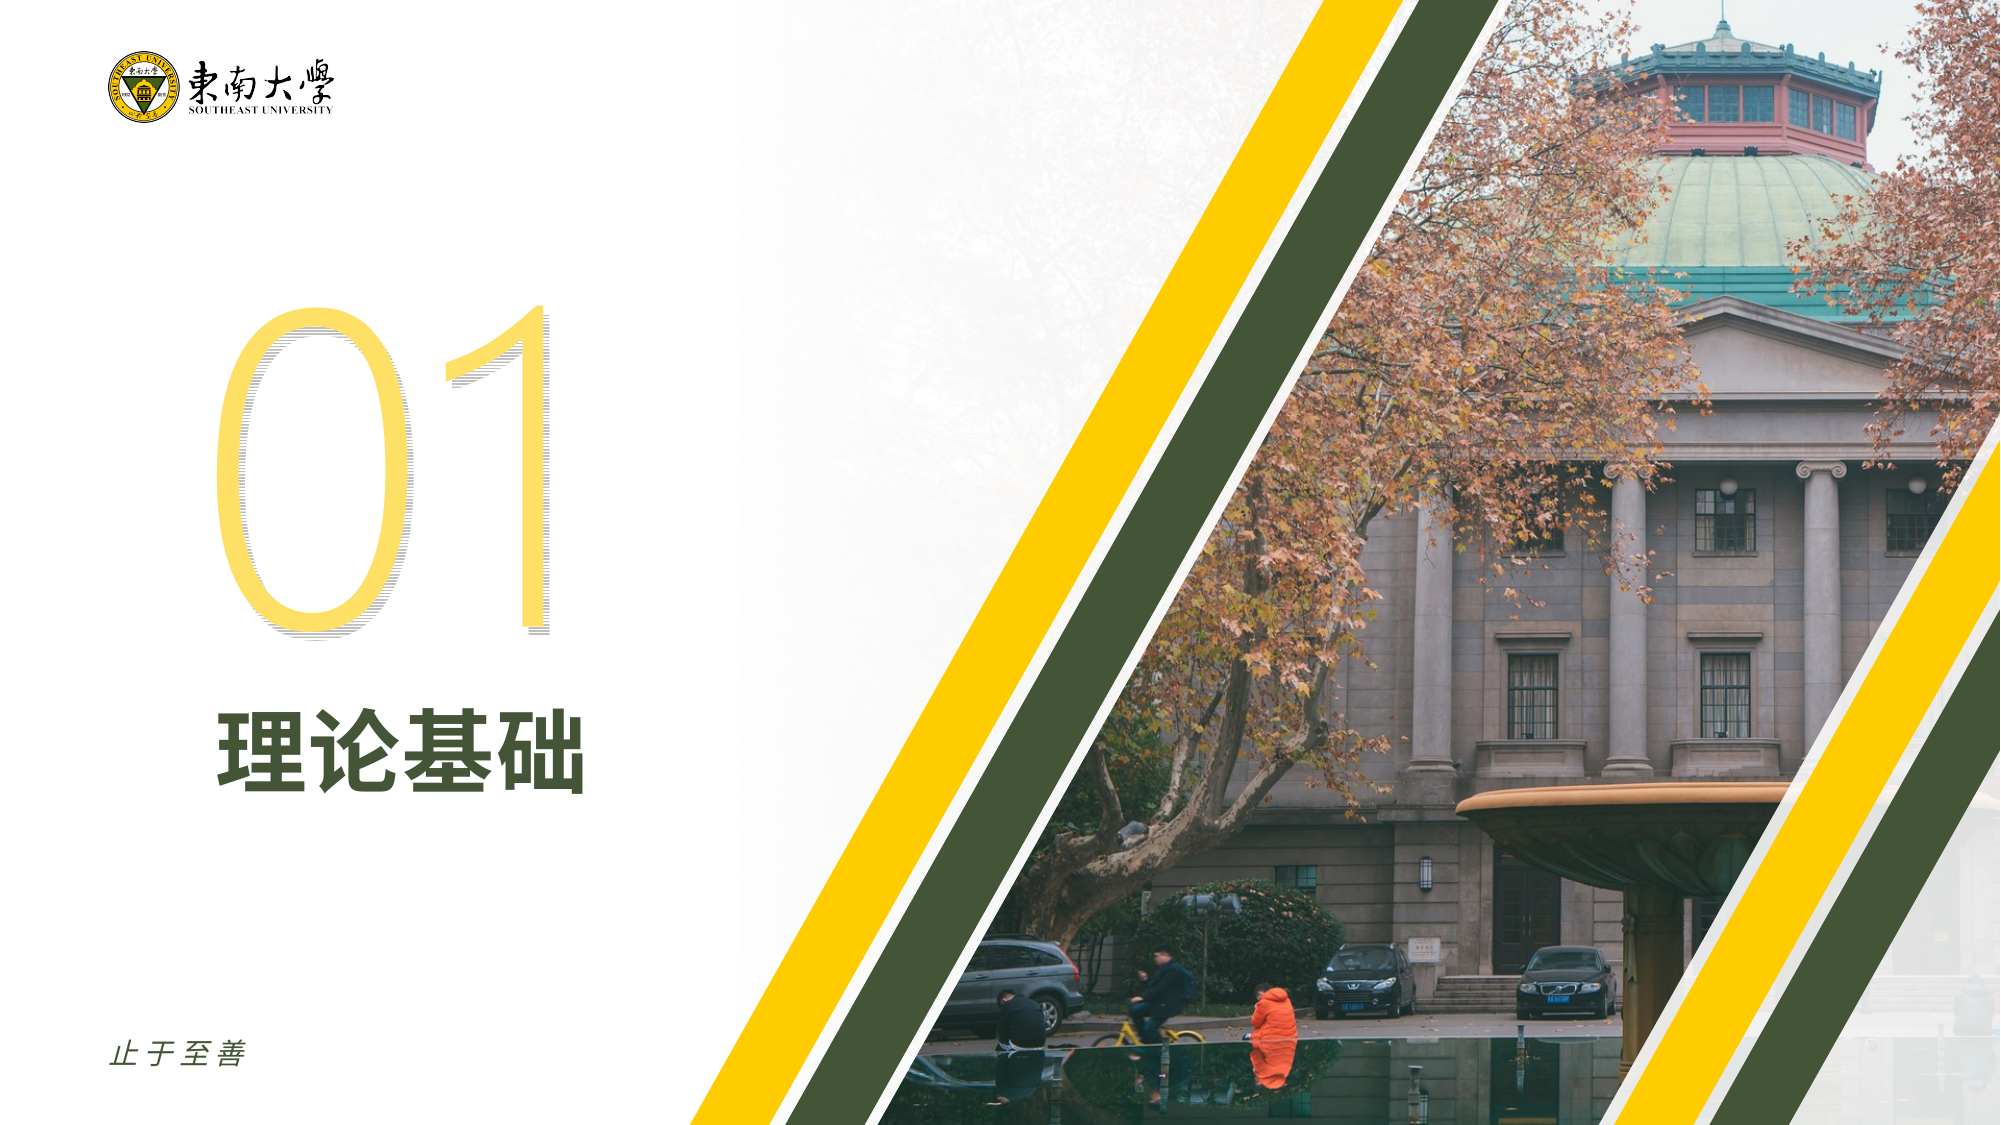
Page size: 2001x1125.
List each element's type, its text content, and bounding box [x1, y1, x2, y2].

picture [148, 220, 637, 747]
picture [877, 0, 2000, 1125]
slide_number 止于至善 [108, 1022, 657, 1083]
picture [108, 51, 334, 123]
list 理论基础 [0, 687, 850, 807]
